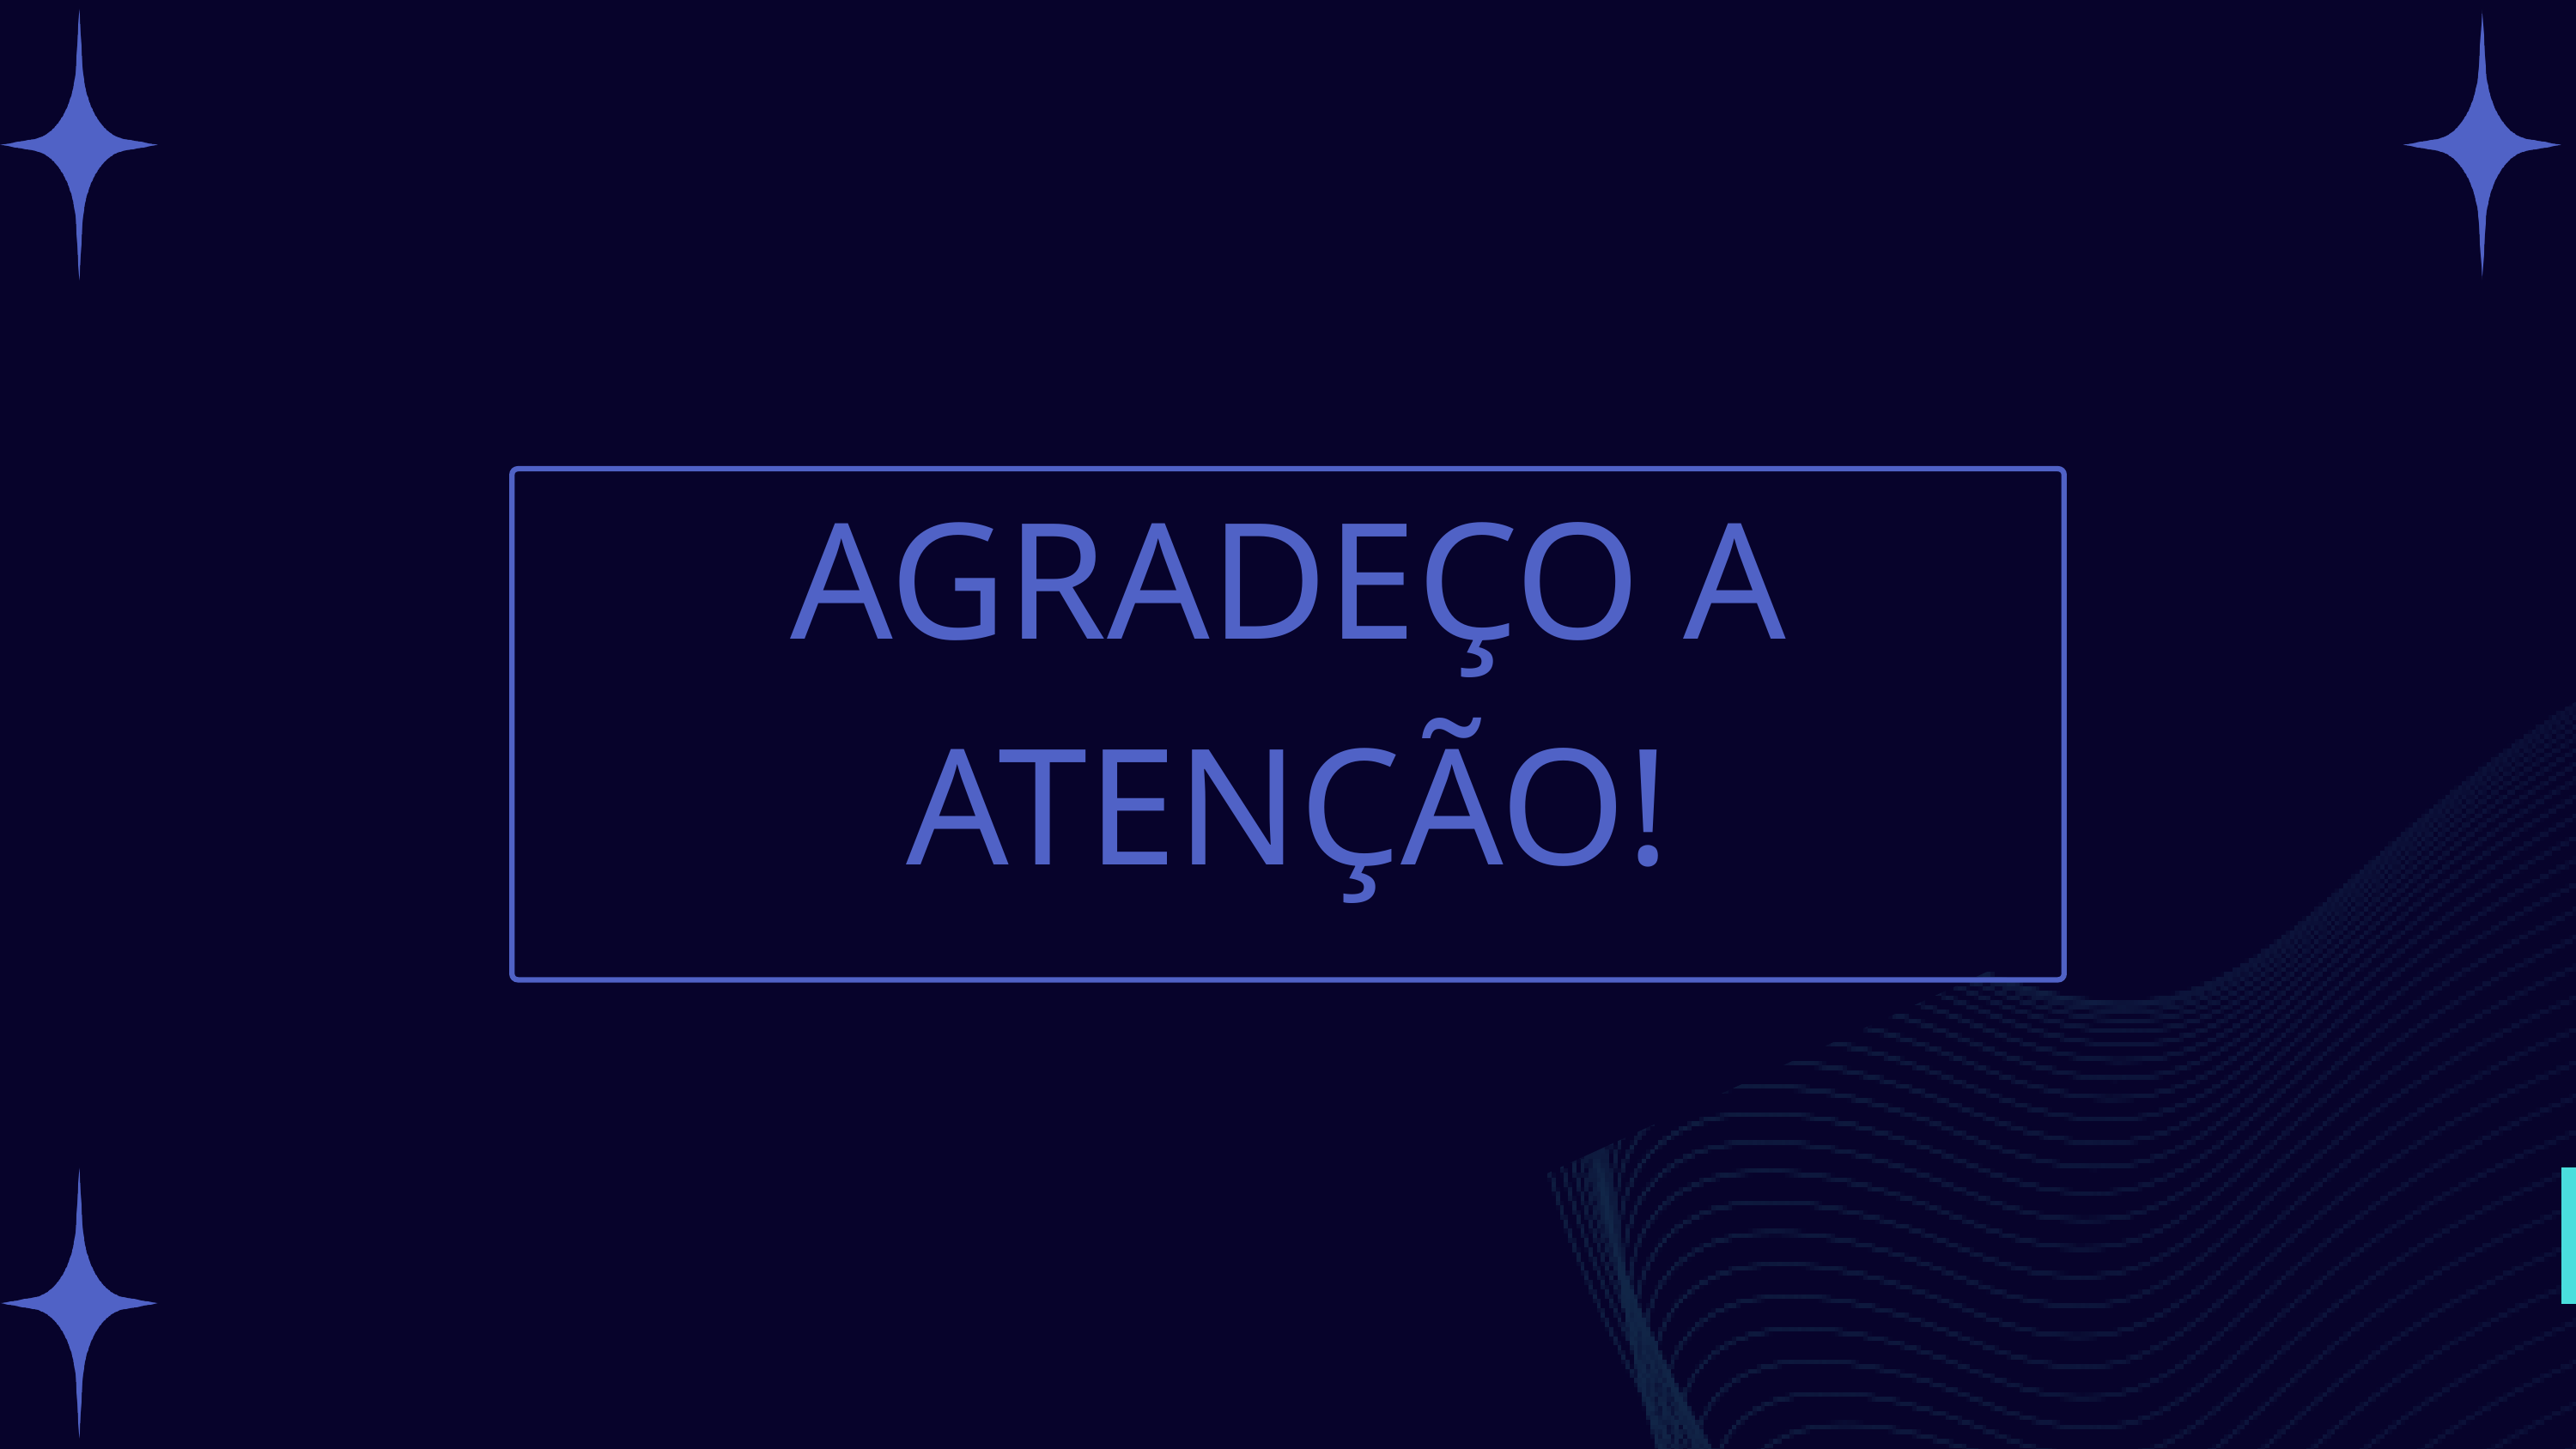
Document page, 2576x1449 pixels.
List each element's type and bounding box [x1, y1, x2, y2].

text_box [511, 468, 2065, 980]
text_box [0, 9, 158, 281]
text_box [1528, 701, 2576, 1449]
text_box [0, 1167, 158, 1440]
text_box [2561, 1167, 2576, 1304]
text_box [2403, 9, 2561, 281]
